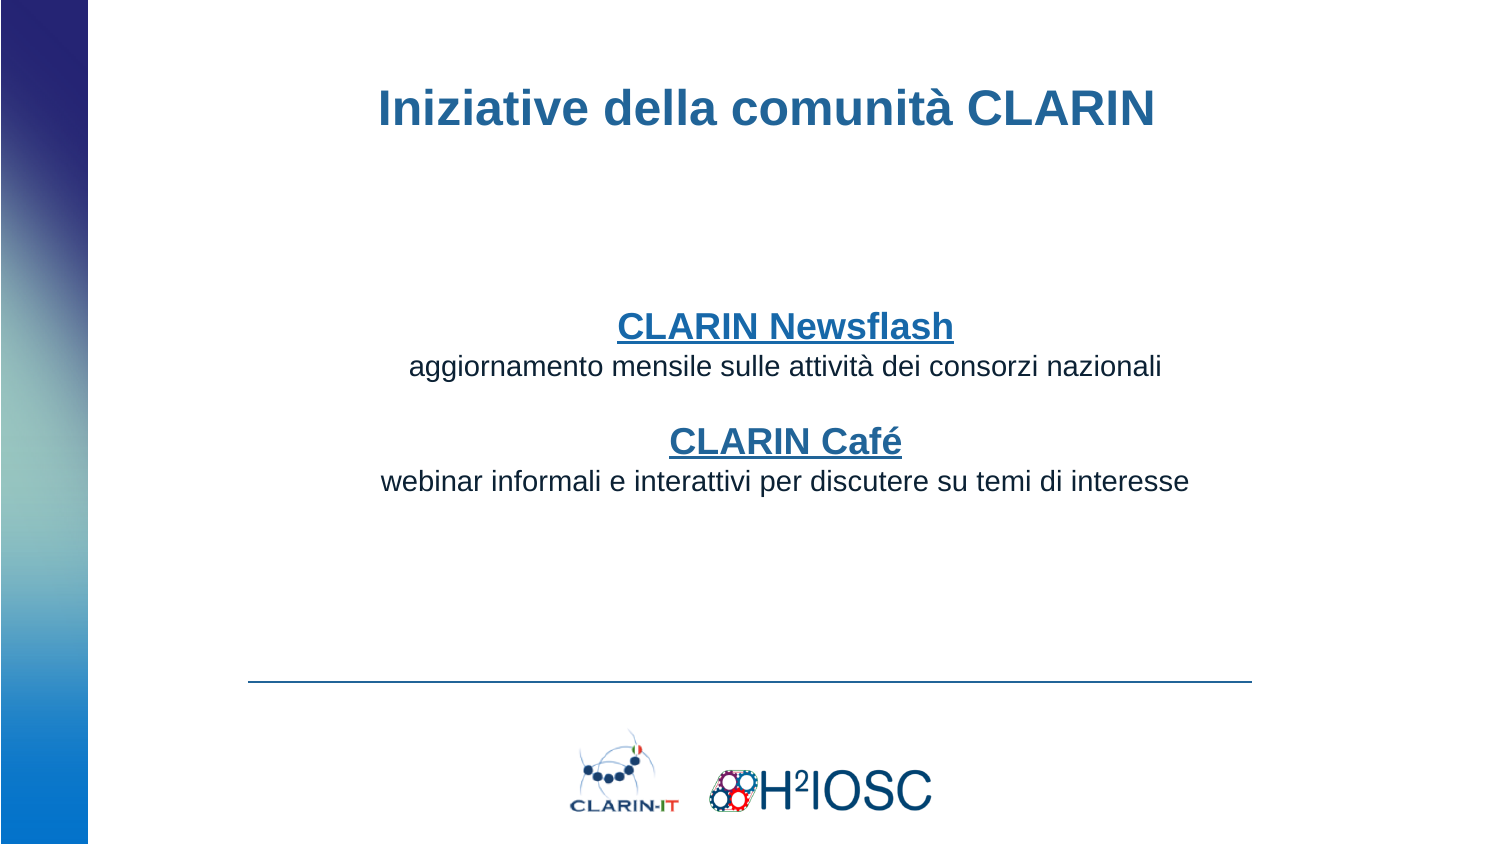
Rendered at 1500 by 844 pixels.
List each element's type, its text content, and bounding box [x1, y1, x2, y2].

title Iniziative della comunità CLARIN [282, 51, 1253, 162]
text_box CLARIN Newsflash aggiornamento mensile sulle attività dei consorzi nazionali CLARIN Café webinar informali e interattivi per discutere su temi di interesse [195, 217, 1376, 659]
picture [1, 0, 89, 844]
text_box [564, 704, 936, 826]
